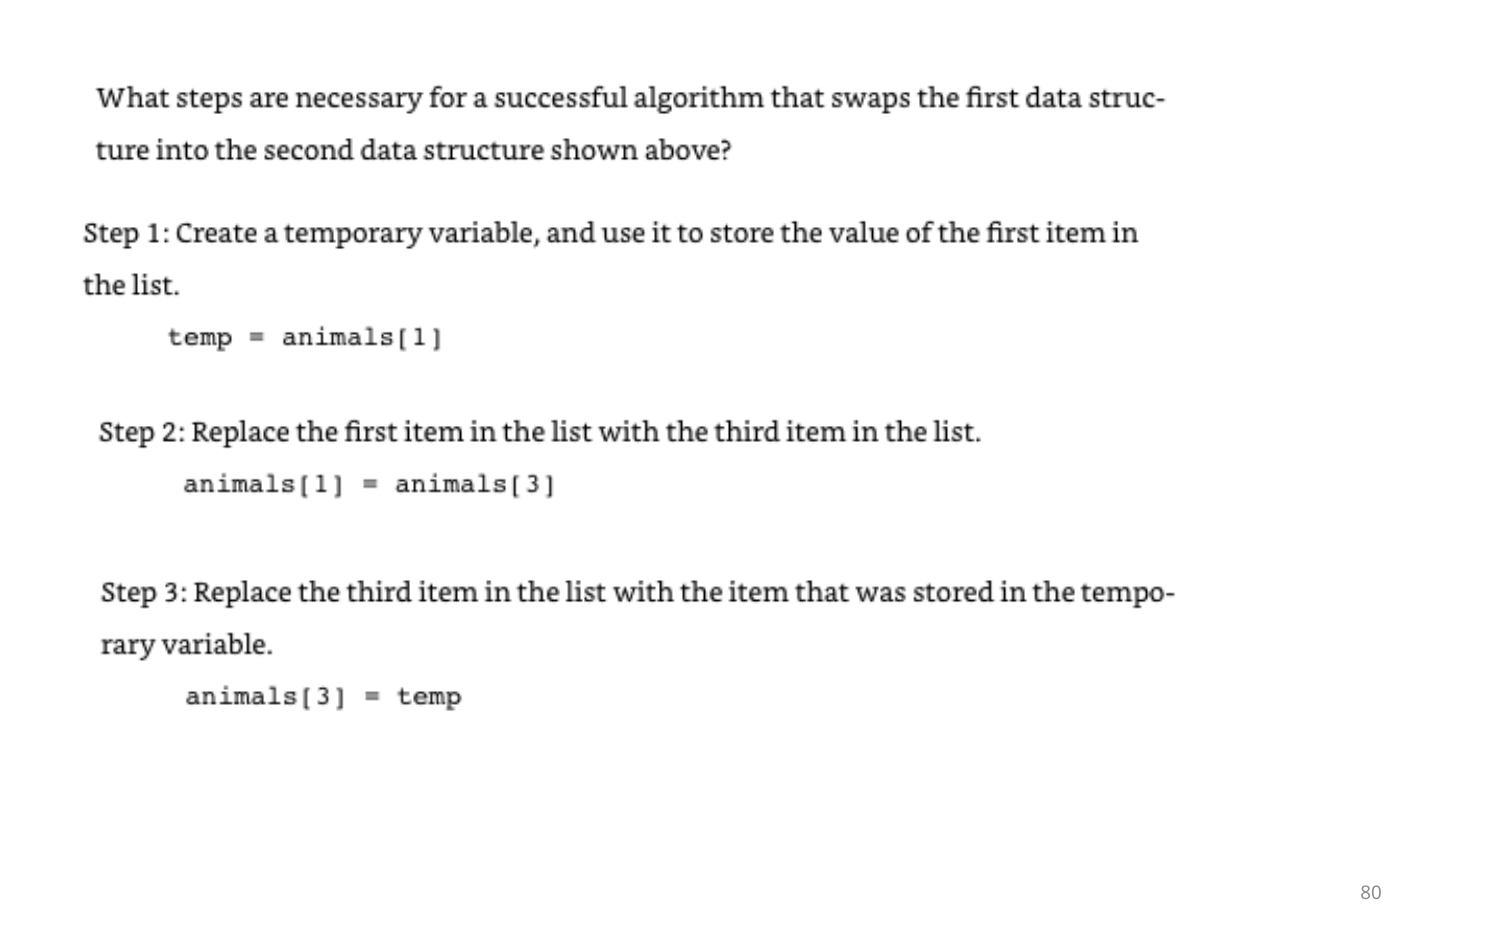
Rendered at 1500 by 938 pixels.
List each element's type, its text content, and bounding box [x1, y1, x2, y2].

picture [40, 49, 1229, 180]
slide_number 80 [1059, 868, 1397, 919]
picture [66, 556, 1246, 732]
picture [40, 203, 1189, 520]
